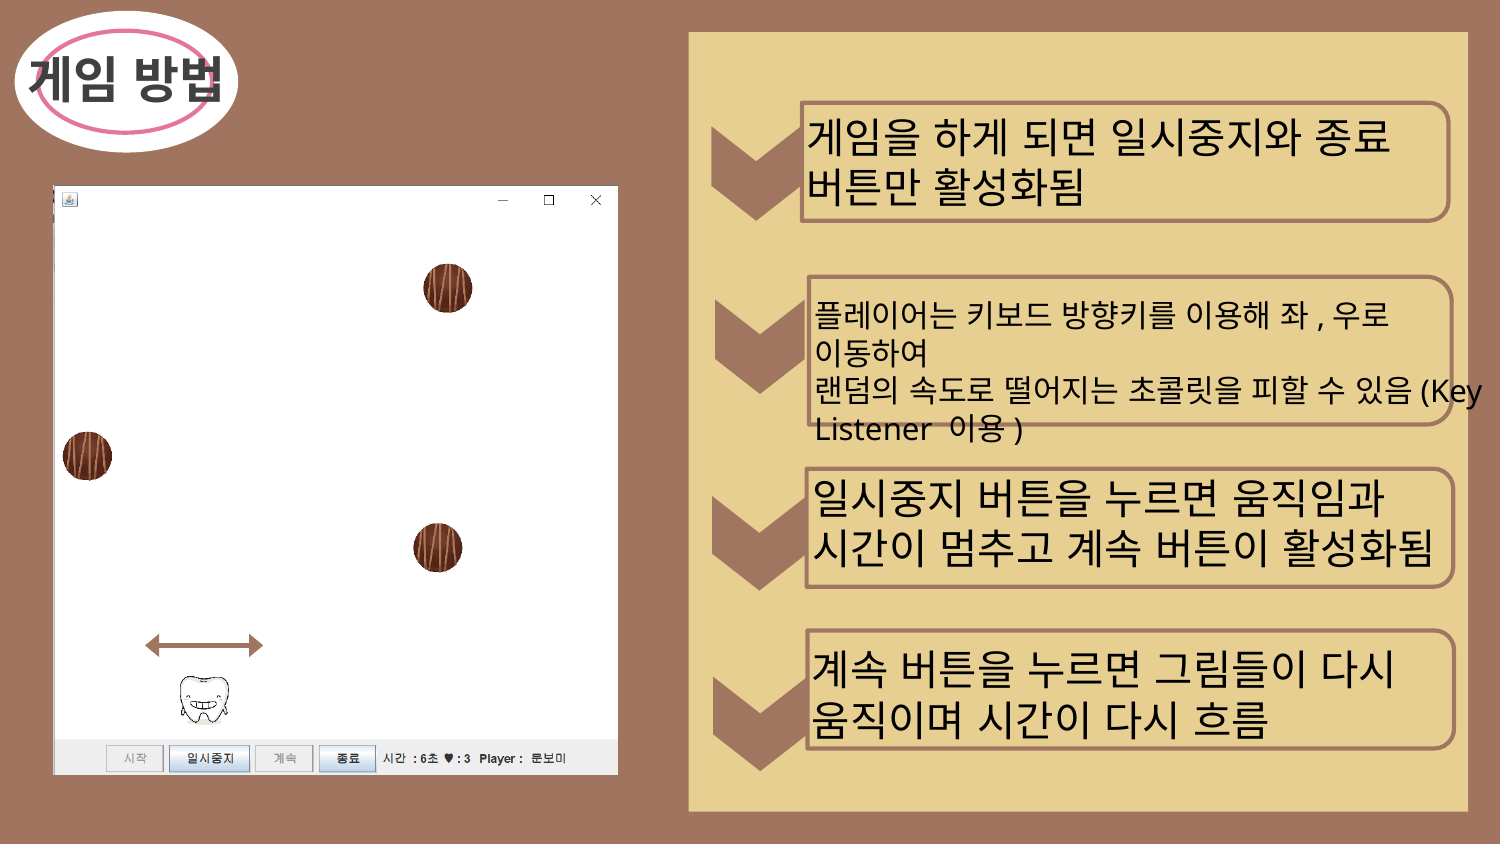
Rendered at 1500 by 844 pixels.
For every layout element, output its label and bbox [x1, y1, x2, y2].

picture [52, 185, 618, 775]
text_box [0, 10, 261, 153]
text_box [711, 77, 1500, 772]
text_box [687, 30, 1470, 814]
